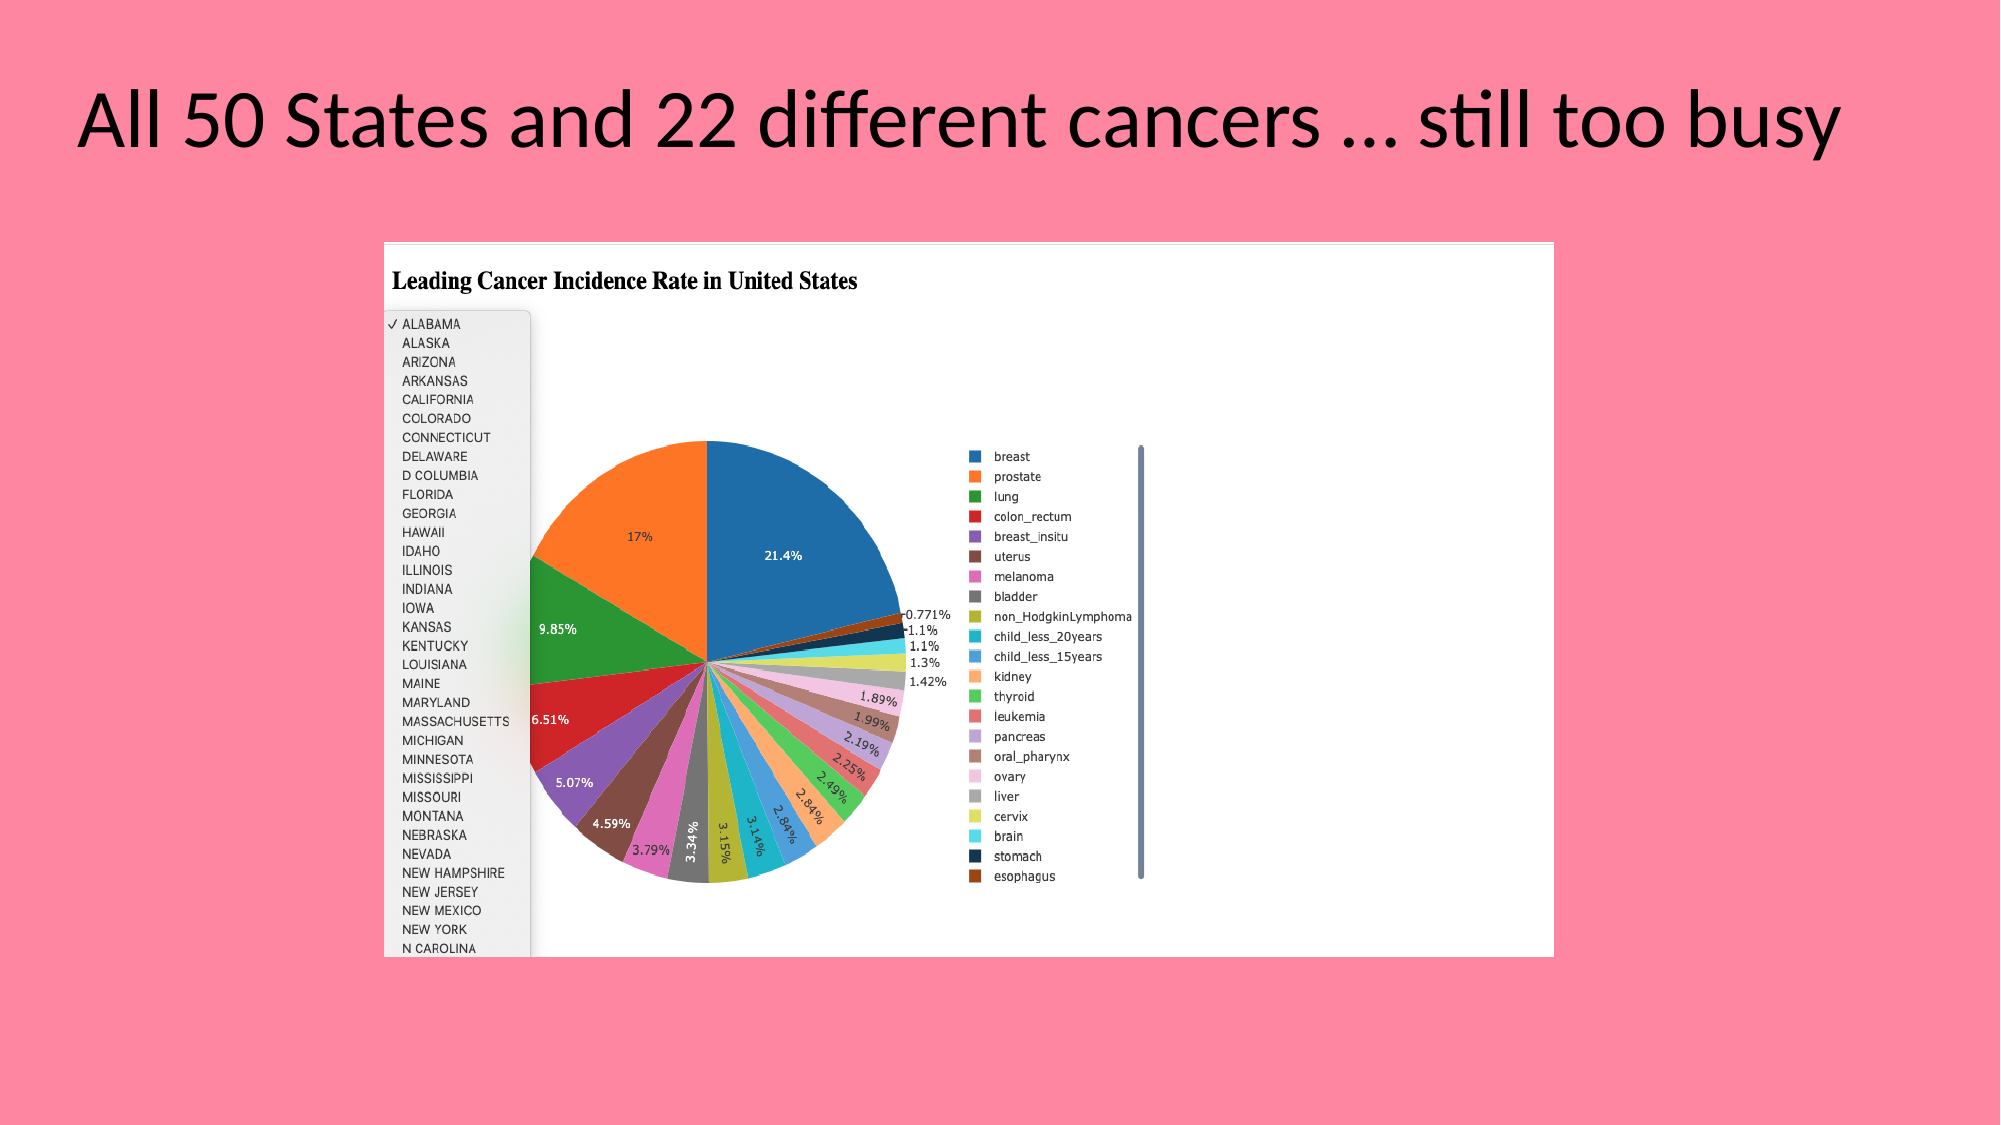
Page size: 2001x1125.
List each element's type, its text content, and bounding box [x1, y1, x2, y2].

text_box All 50 States and 22 different cancers … still too busy [62, 56, 2000, 171]
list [384, 242, 1554, 957]
